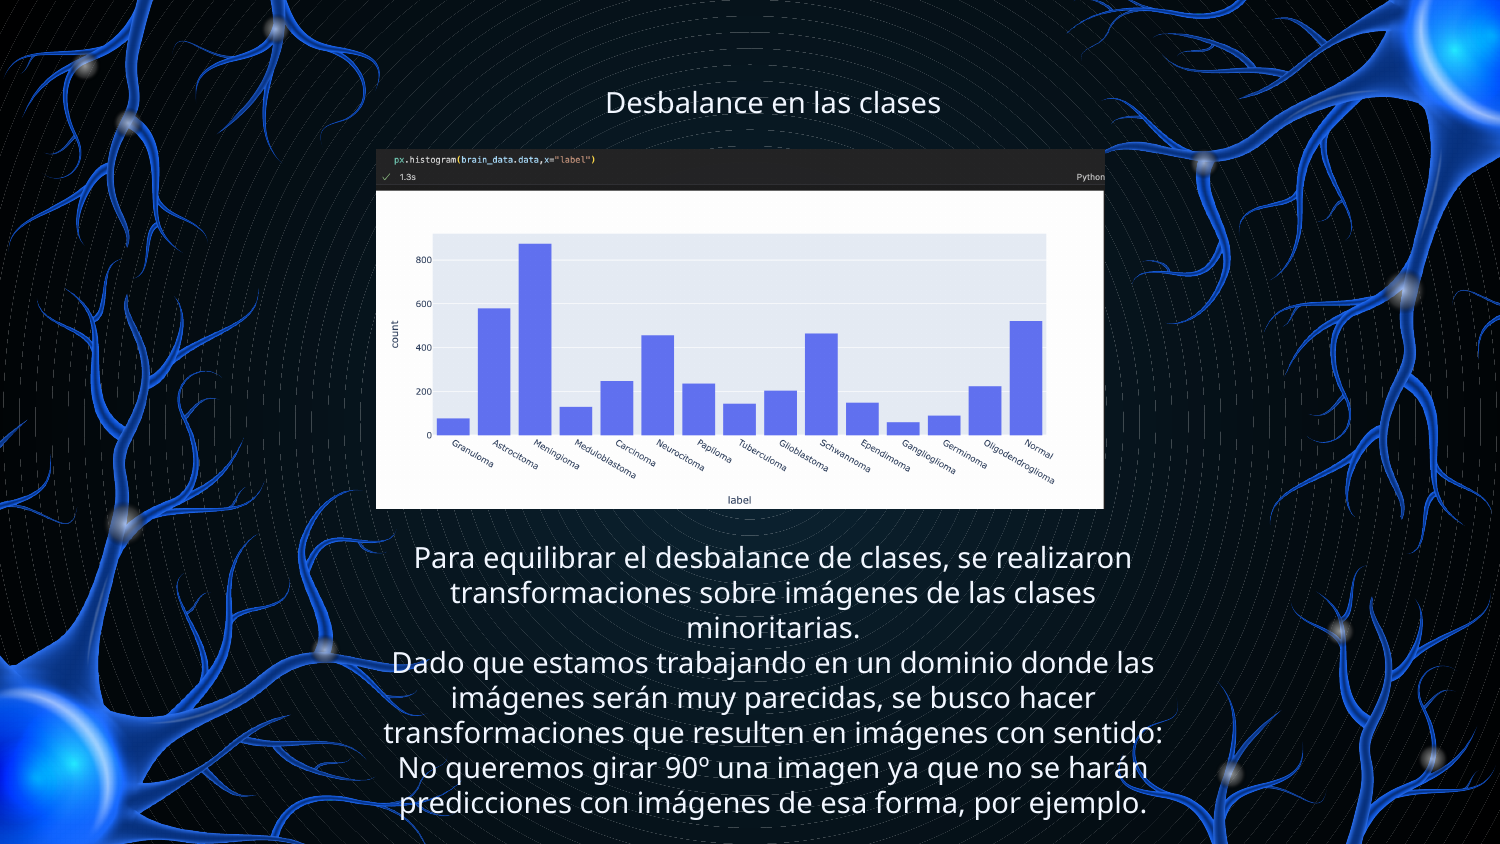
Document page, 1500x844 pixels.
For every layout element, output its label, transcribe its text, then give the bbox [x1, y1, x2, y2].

picture [1118, 565, 1496, 844]
subtitle Desbalance en las clases Para equilibrar el desbalance de clases, se realizaron transformaciones sobre imágenes de las clases minoritarias. Dado que estamos trabajando en un dominio donde las imágenes serán muy parecidas, se busco hacer transformaciones que resulten en imágenes con sentido: No queremos girar 90º una imagen ya que no se harán predicciones con imágenes de esa forma, por ejemplo. [358, 69, 1189, 480]
picture [0, 0, 1500, 844]
